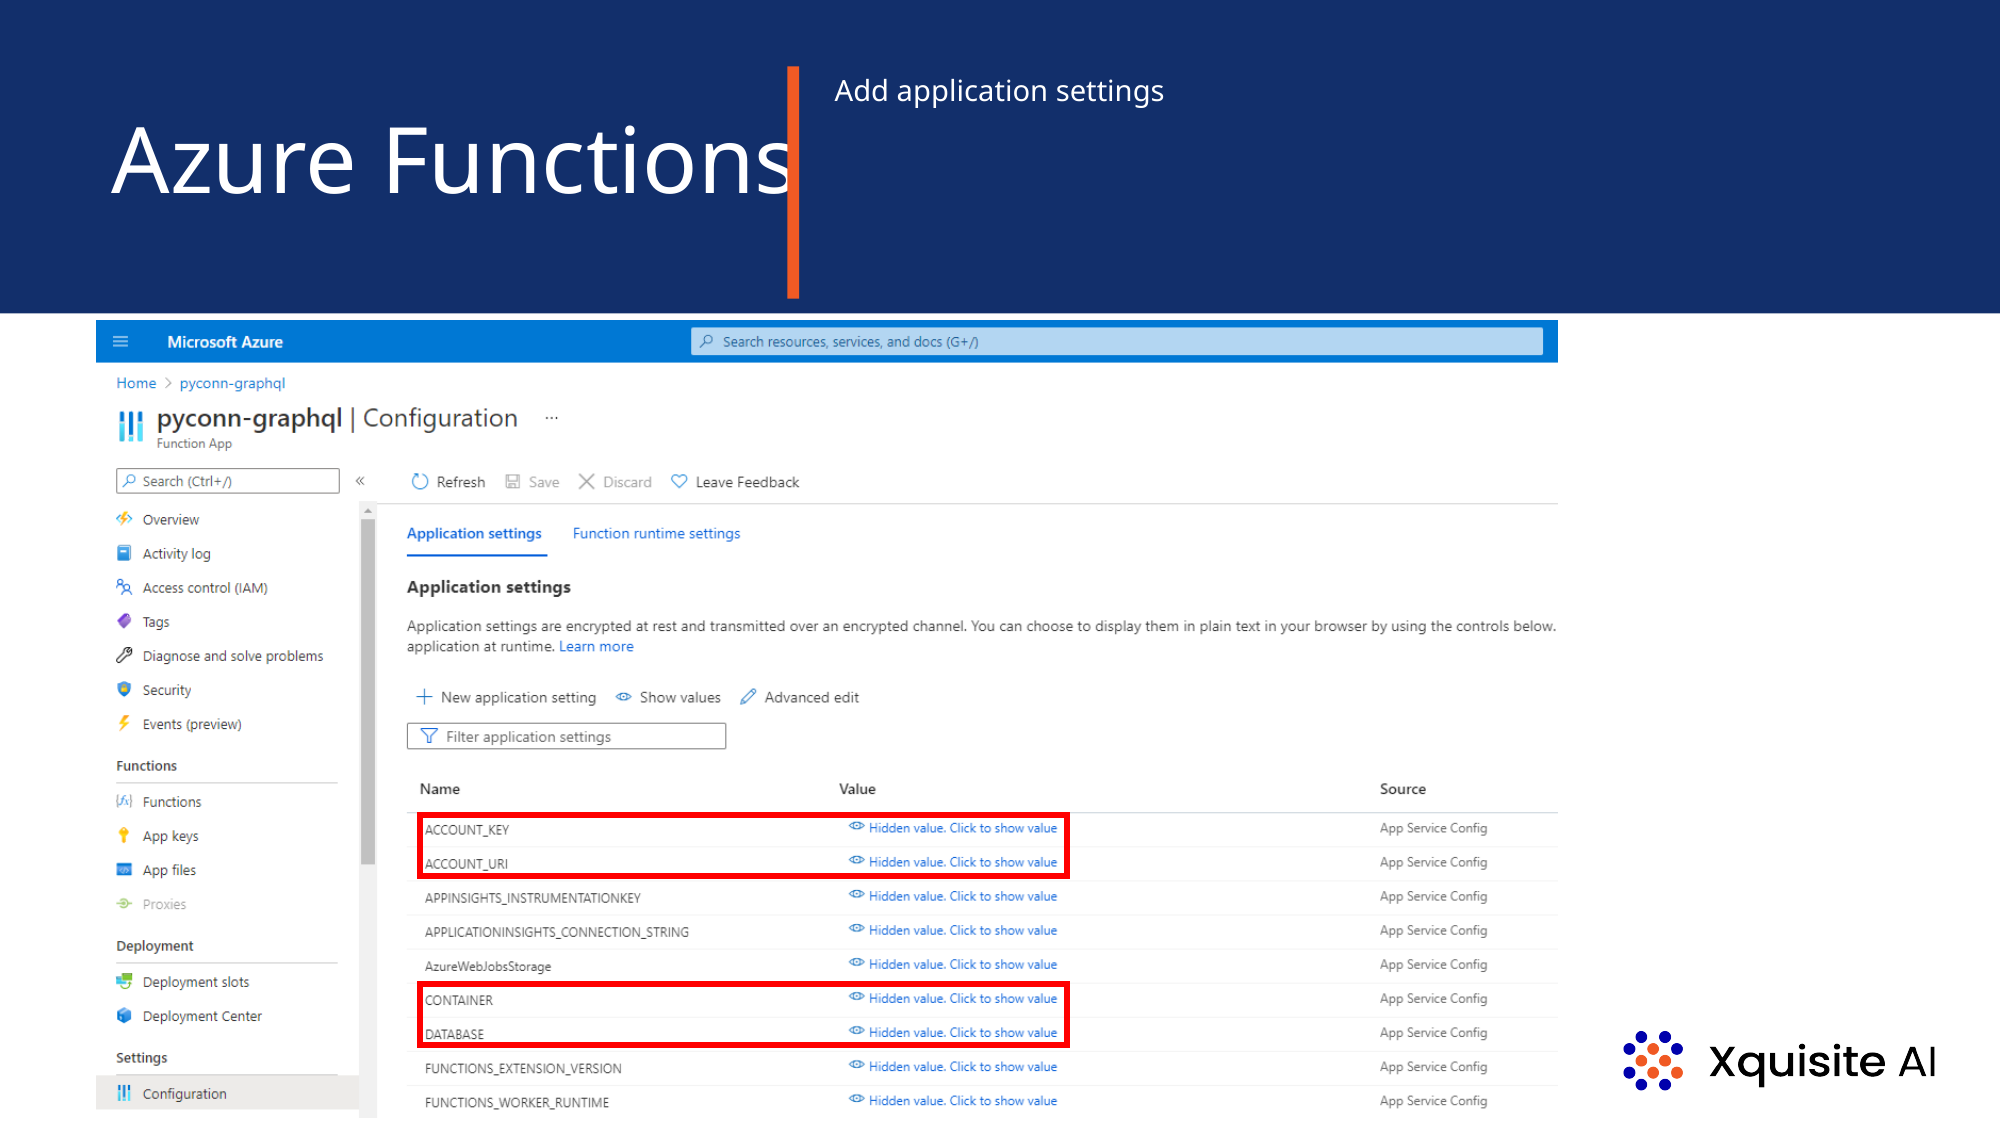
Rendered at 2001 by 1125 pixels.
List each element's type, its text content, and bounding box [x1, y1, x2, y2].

picture [1590, 1007, 1981, 1125]
text_box [786, 65, 800, 300]
picture [96, 320, 1558, 1118]
title Azure Functions [96, 7, 817, 320]
text_box Add application settings [834, 65, 1910, 139]
text_box [0, 0, 2000, 314]
